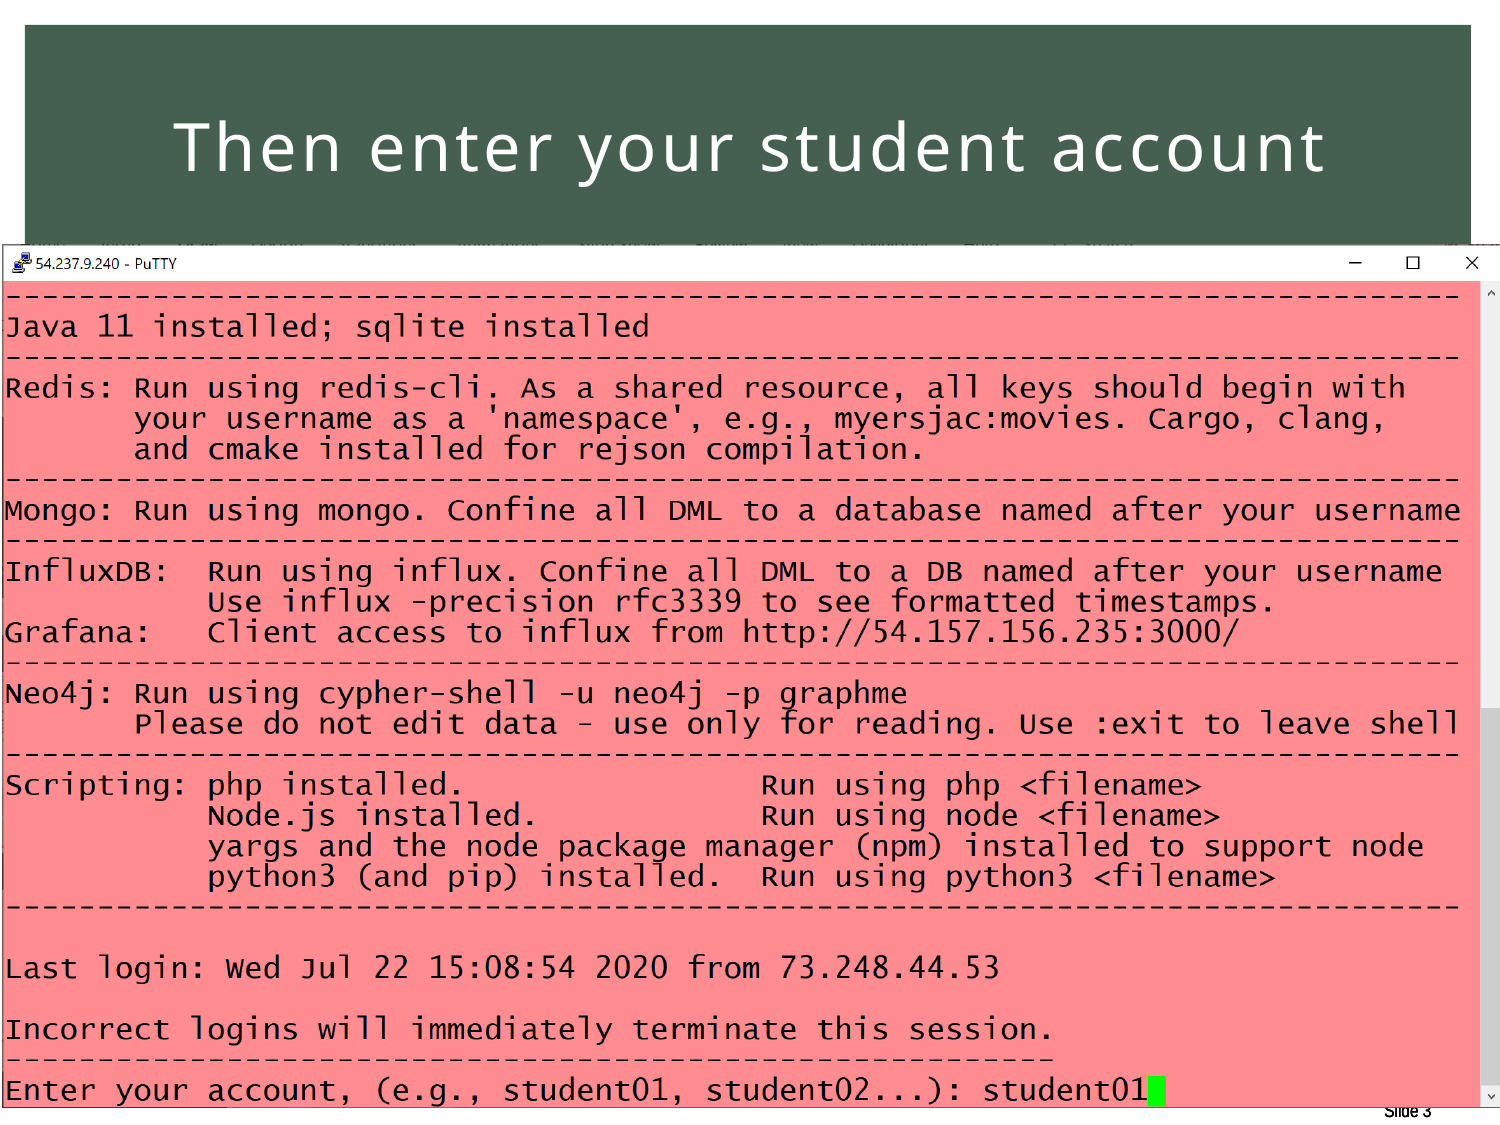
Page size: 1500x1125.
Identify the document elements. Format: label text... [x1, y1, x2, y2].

picture [1, 243, 1500, 1108]
title Then enter your student account [62, 58, 1438, 232]
